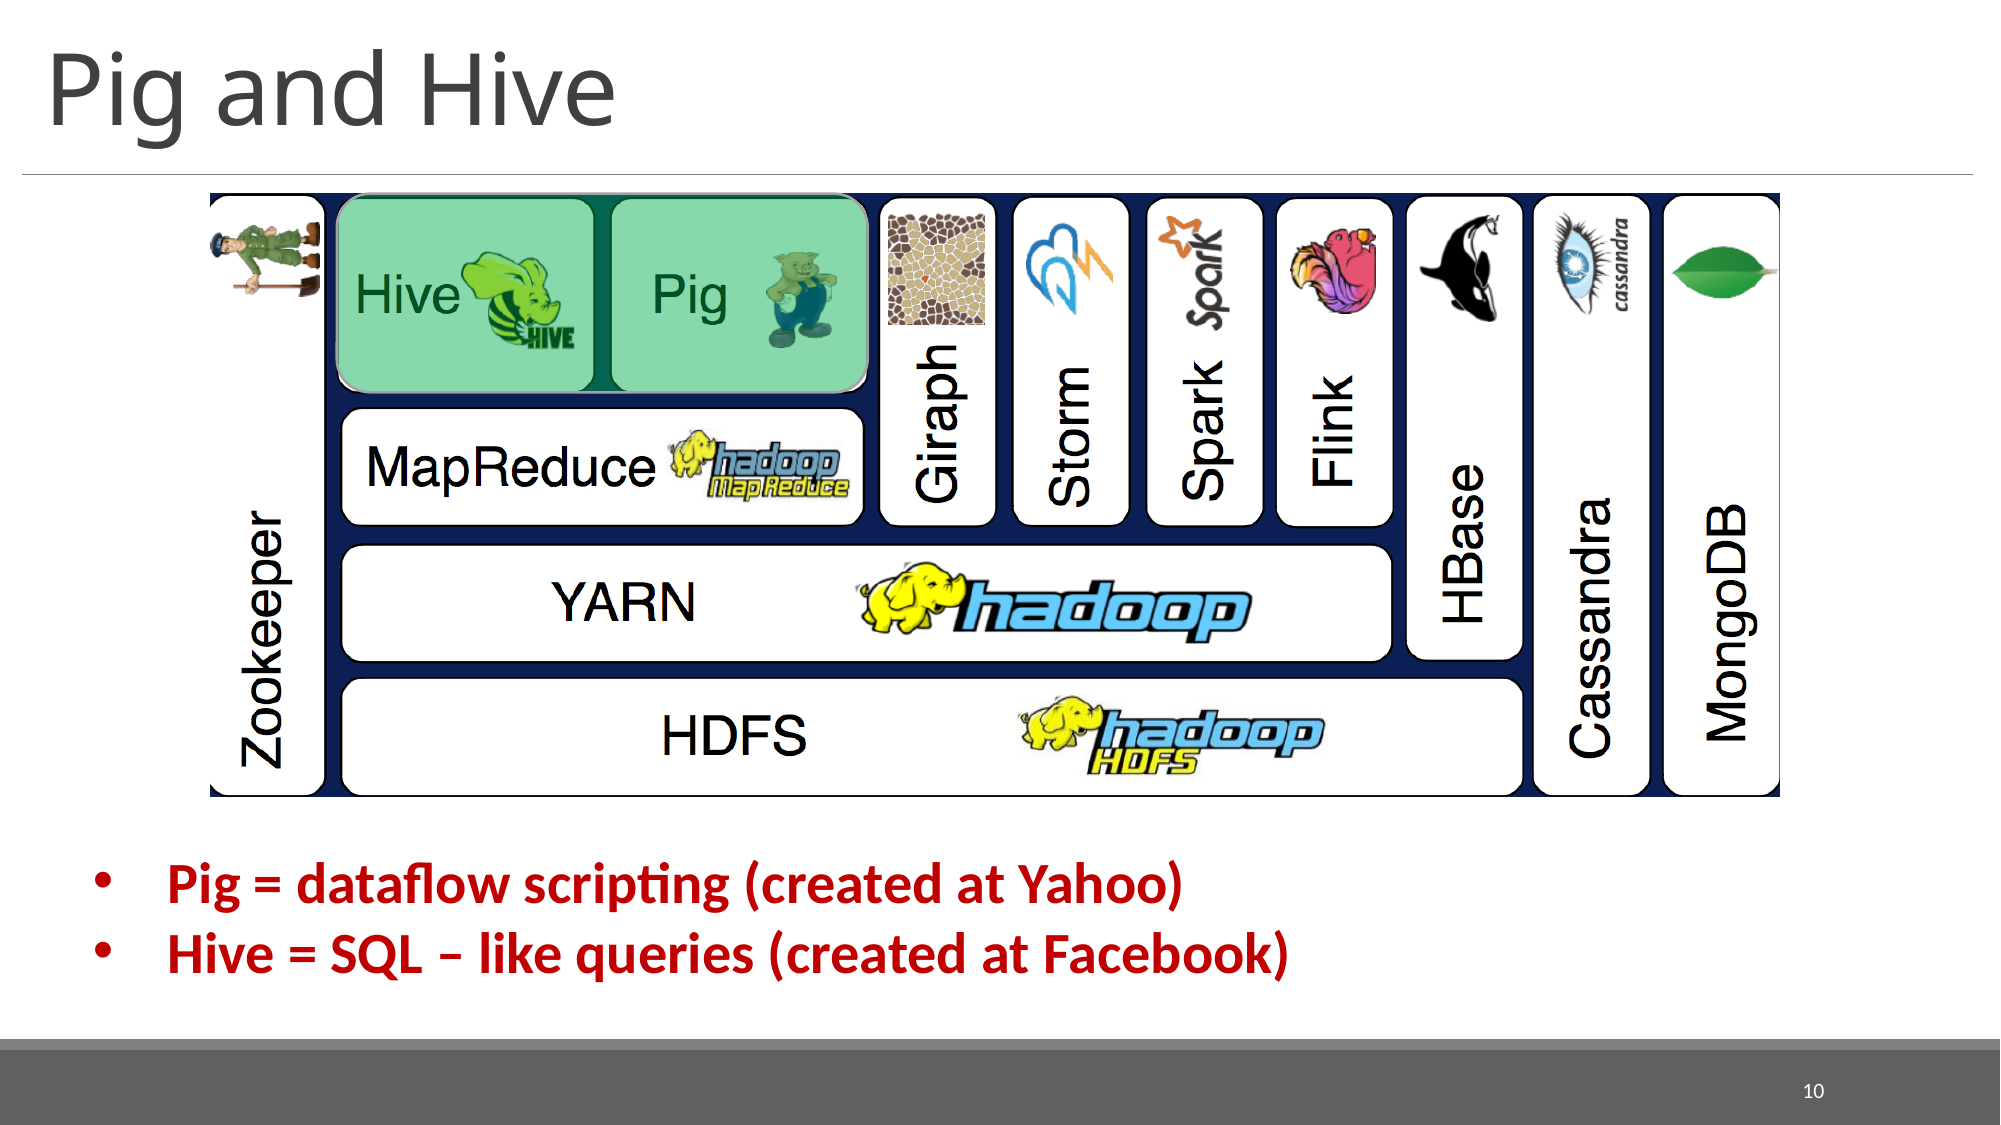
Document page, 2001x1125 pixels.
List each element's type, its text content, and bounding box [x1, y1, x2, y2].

slide_number 10 [1624, 1059, 1840, 1120]
title Pig and Hive [29, 22, 1969, 154]
picture [209, 193, 1780, 798]
text_box Pig = dataflow scripting (created at Yahoo) Hive = SQL – like queries (created at Facebook) [78, 837, 1369, 993]
